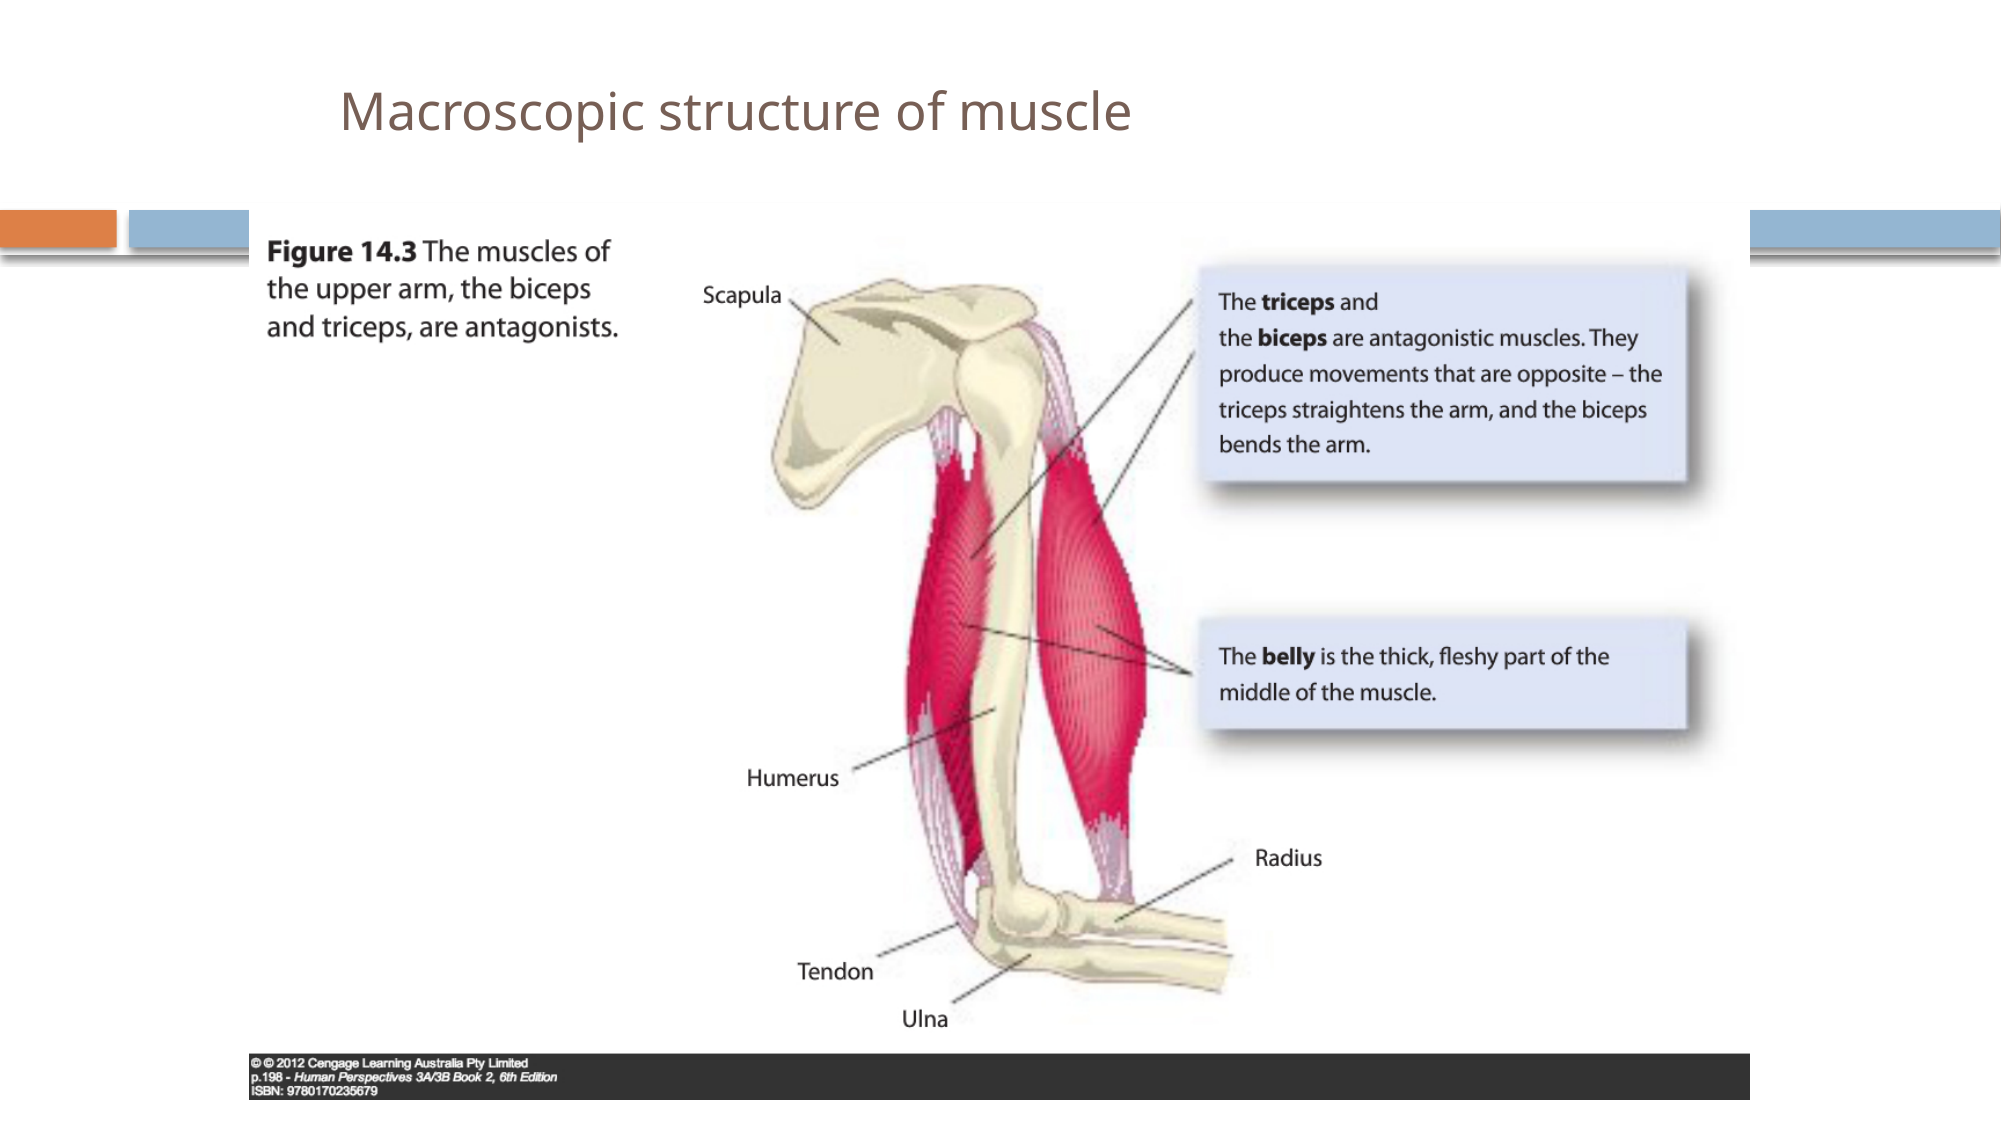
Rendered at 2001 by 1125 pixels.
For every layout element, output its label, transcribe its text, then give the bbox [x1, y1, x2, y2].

title Macroscopic structure of muscle [324, 70, 1675, 207]
picture [249, 207, 1751, 1100]
